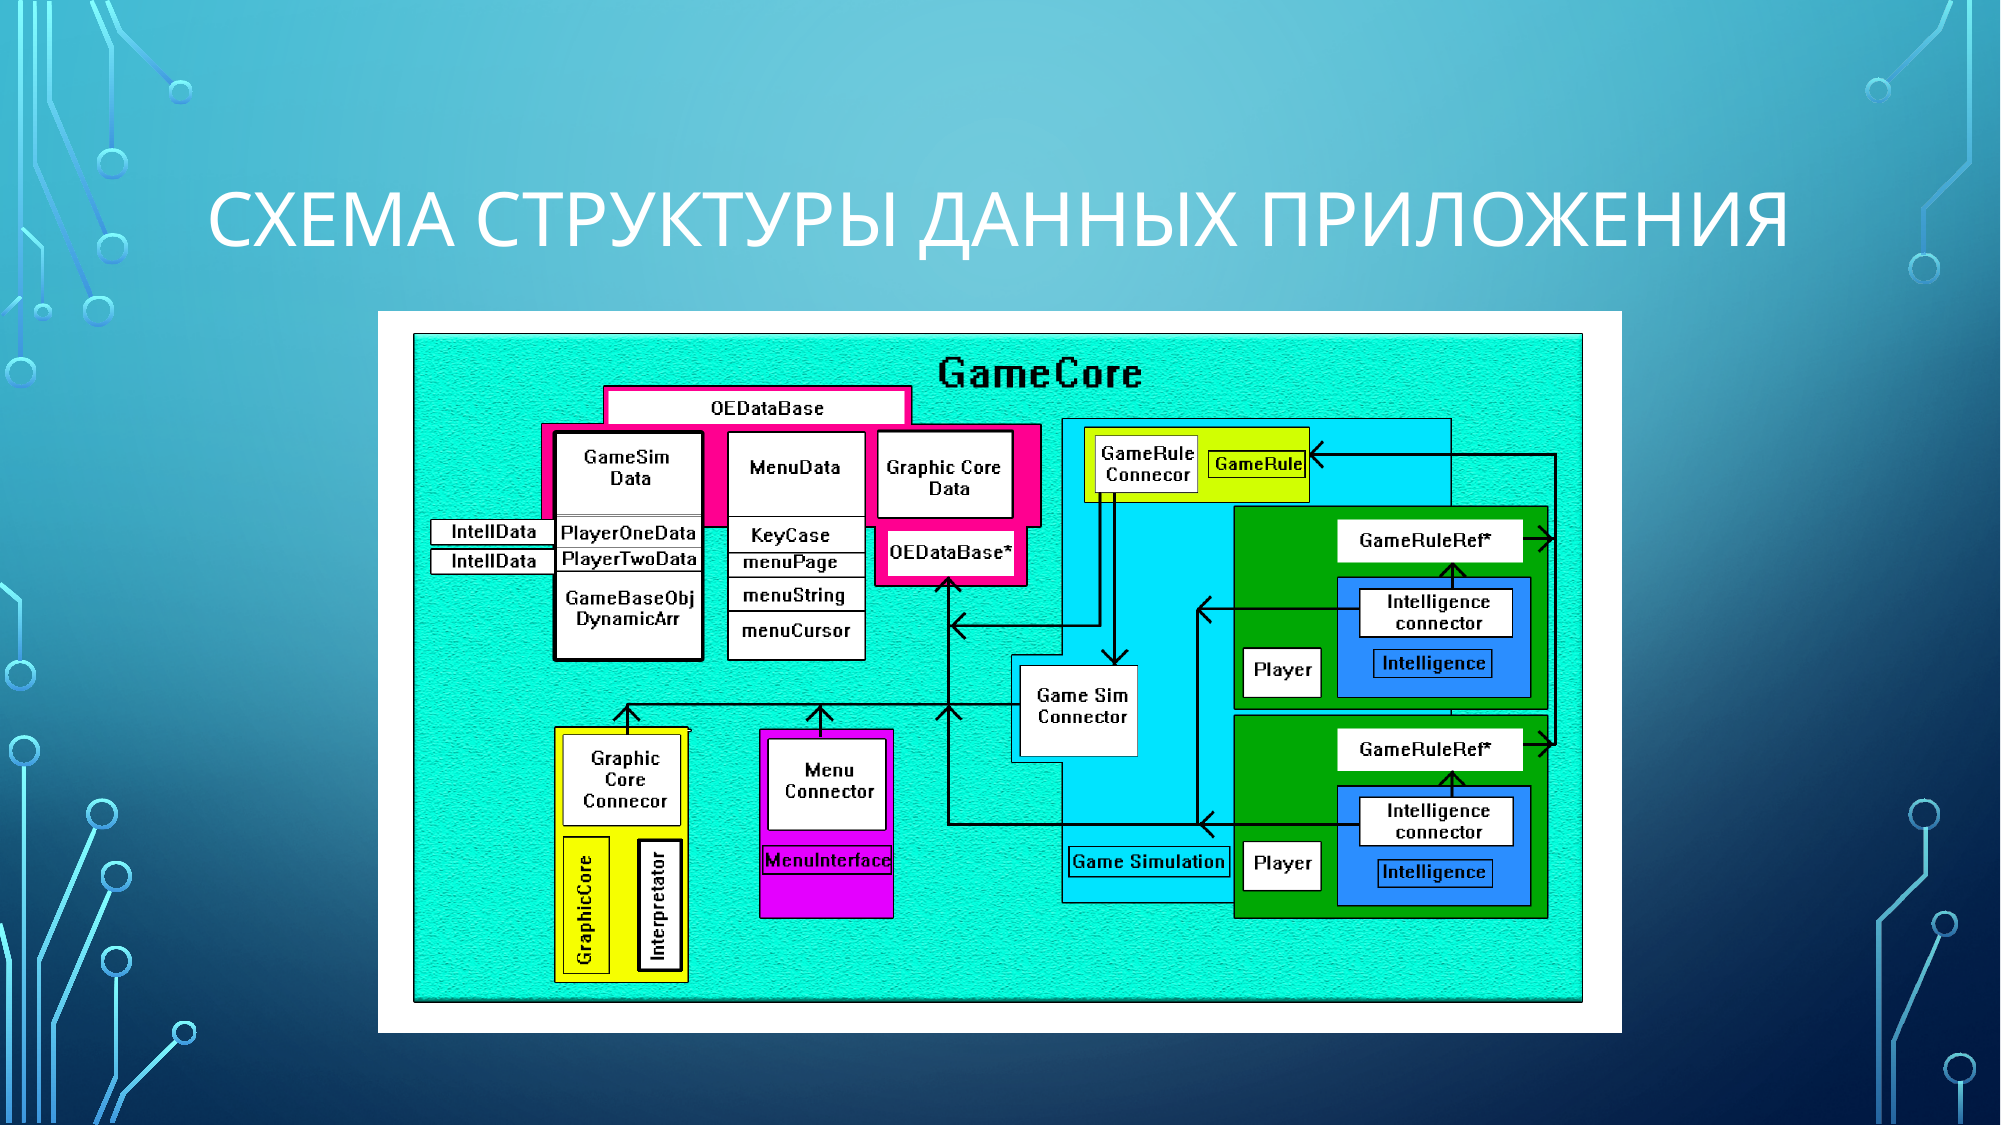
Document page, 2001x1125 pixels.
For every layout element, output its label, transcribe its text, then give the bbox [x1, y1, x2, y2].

title Схема структуры данных приложения [187, 101, 1813, 344]
picture [377, 310, 1622, 1033]
